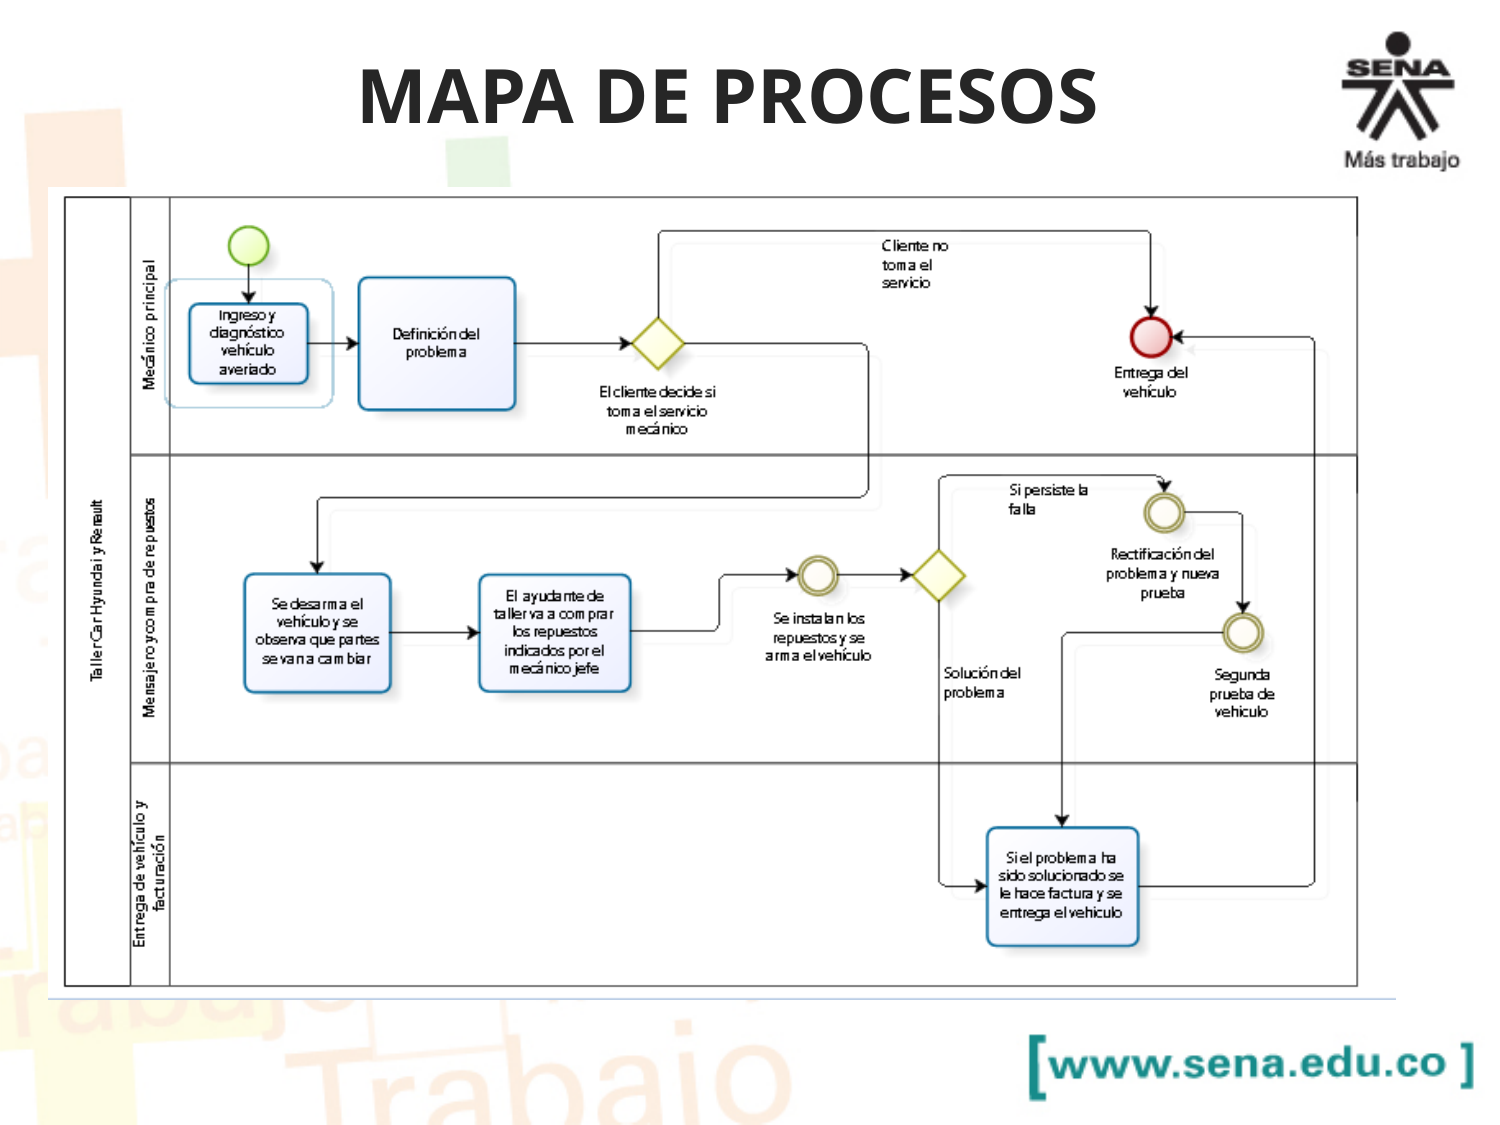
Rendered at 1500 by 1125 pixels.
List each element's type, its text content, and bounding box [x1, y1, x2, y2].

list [48, 187, 1396, 1000]
title MAPA DE PROCESOS [53, 0, 1404, 188]
picture [0, 0, 1500, 1125]
